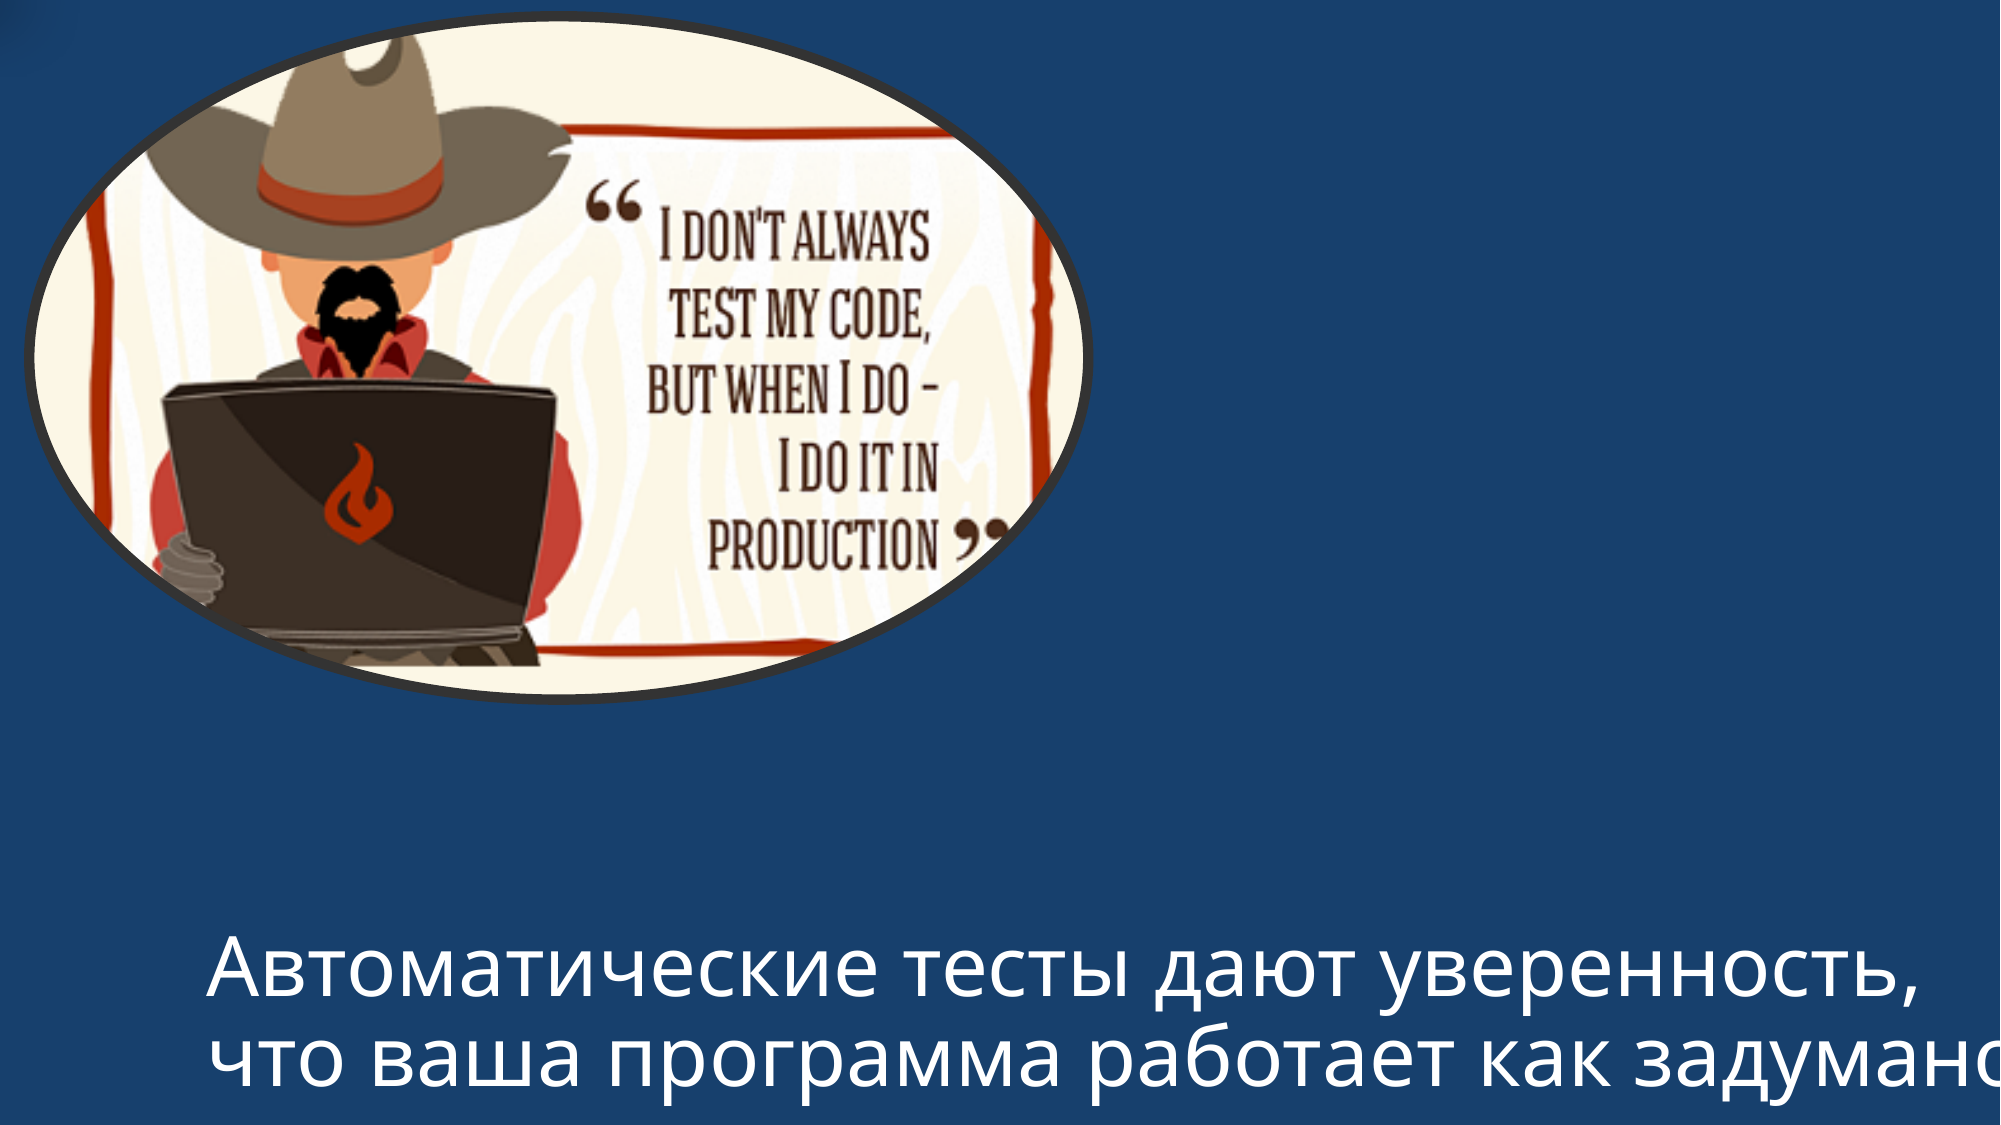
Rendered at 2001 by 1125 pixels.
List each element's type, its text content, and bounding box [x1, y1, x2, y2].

picture [28, 16, 1089, 700]
text_box Автоматические тесты дают уверенность, что ваша программа работает как задумано. [176, 900, 2000, 1125]
